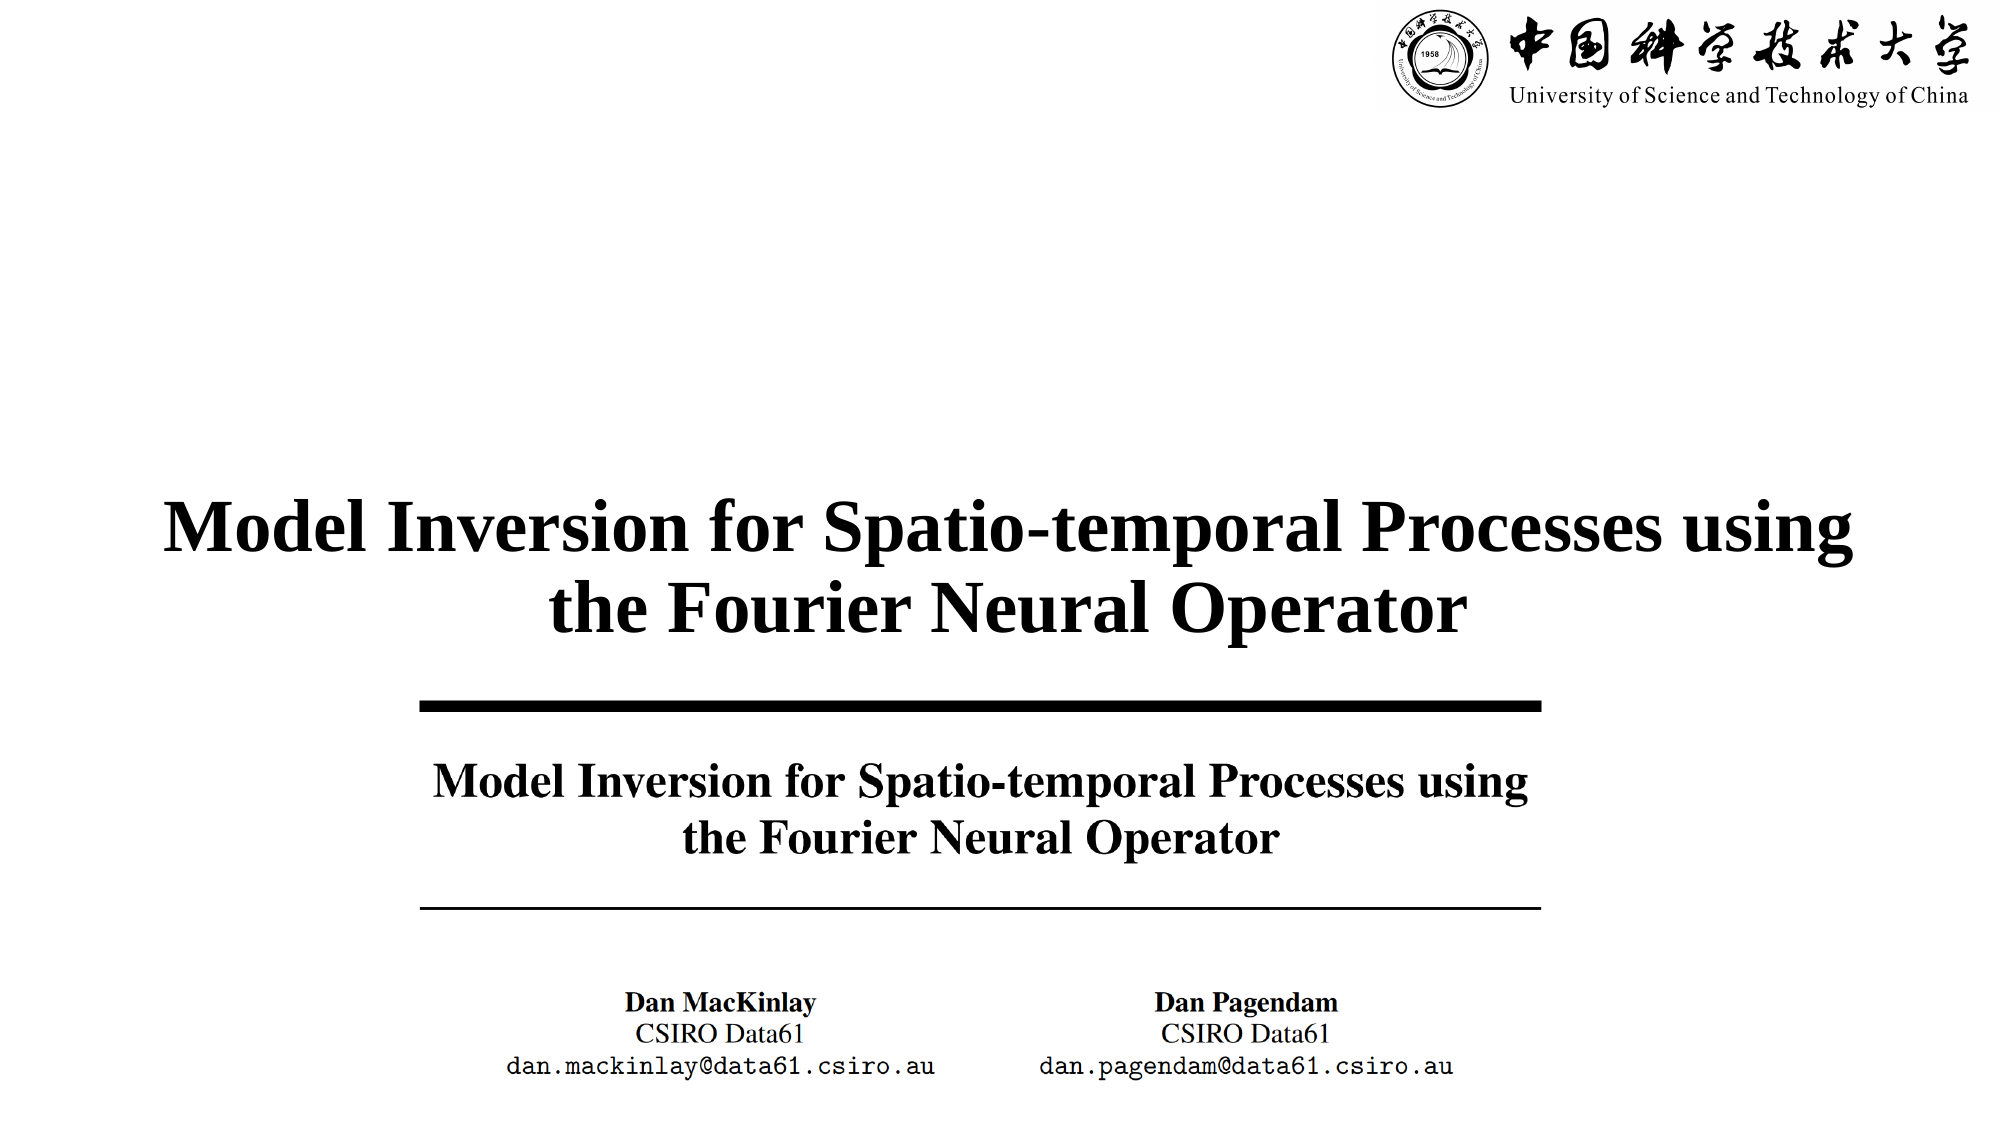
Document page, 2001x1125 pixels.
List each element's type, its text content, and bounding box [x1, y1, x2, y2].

picture [353, 656, 1666, 1084]
title Model Inversion for Spatio-temporal Processes using the Fourier Neural Operator [148, 265, 1870, 657]
picture [1374, 0, 2000, 113]
